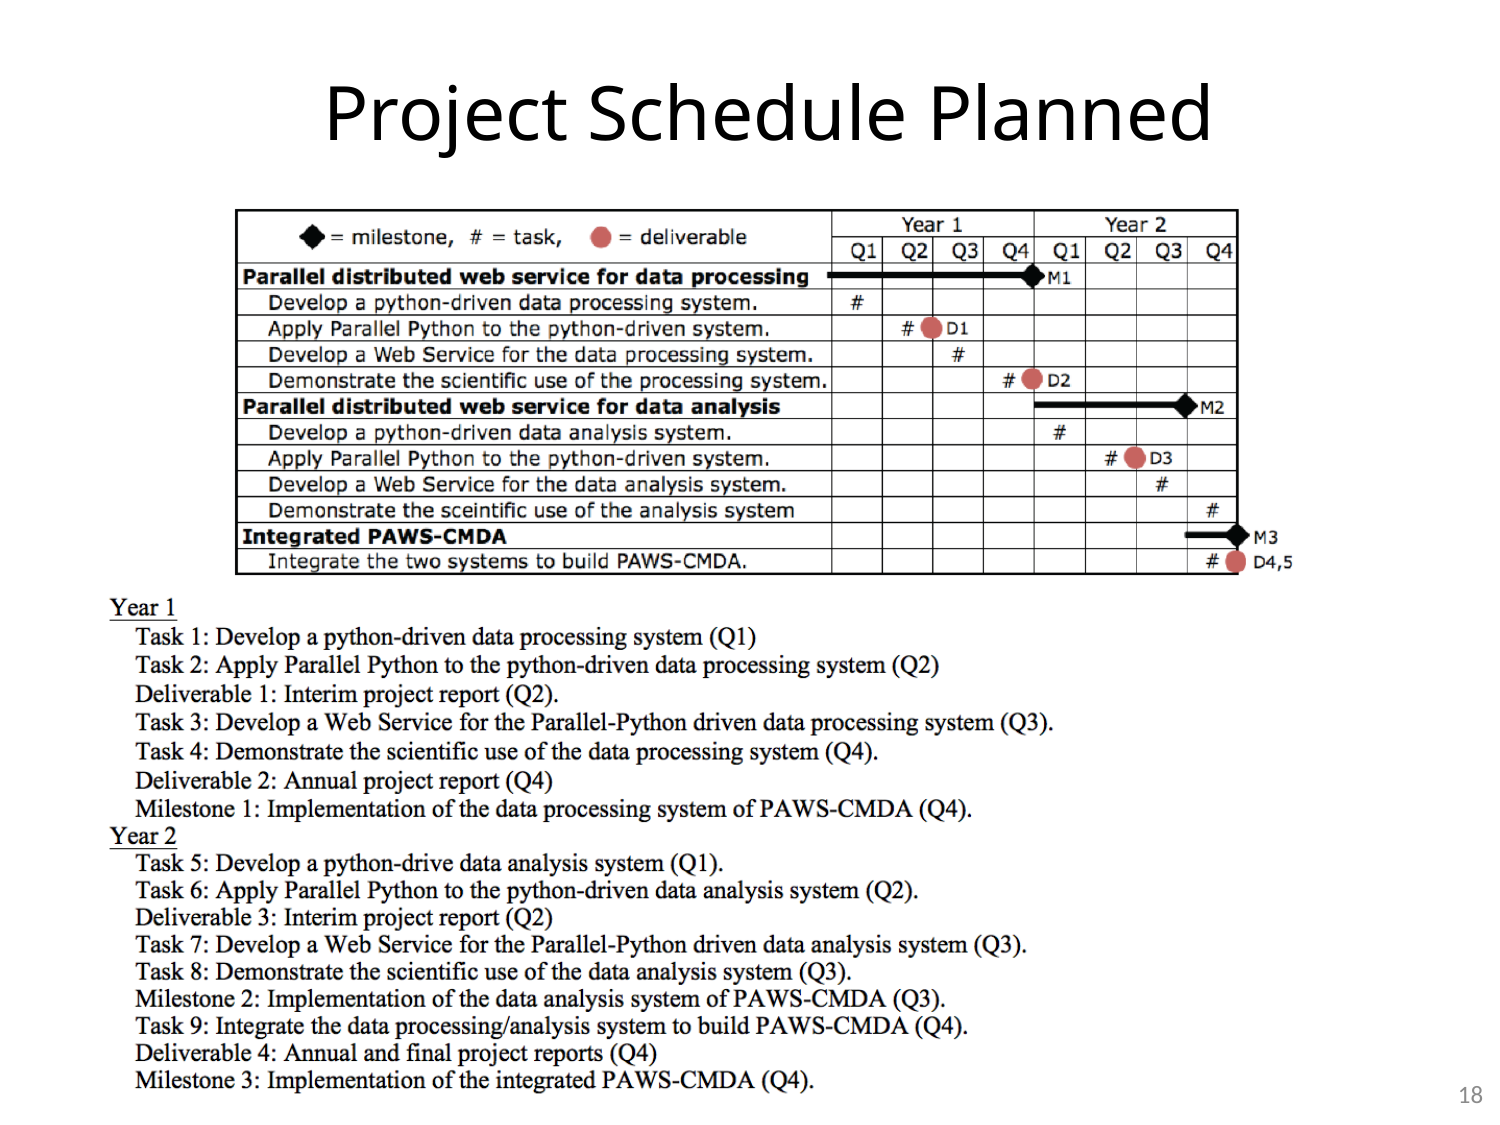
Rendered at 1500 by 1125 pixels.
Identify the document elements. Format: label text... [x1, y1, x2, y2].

title Project Schedule Planned [308, 17, 1254, 200]
slide_number 17 [1148, 1063, 1499, 1124]
picture [95, 201, 1297, 1108]
